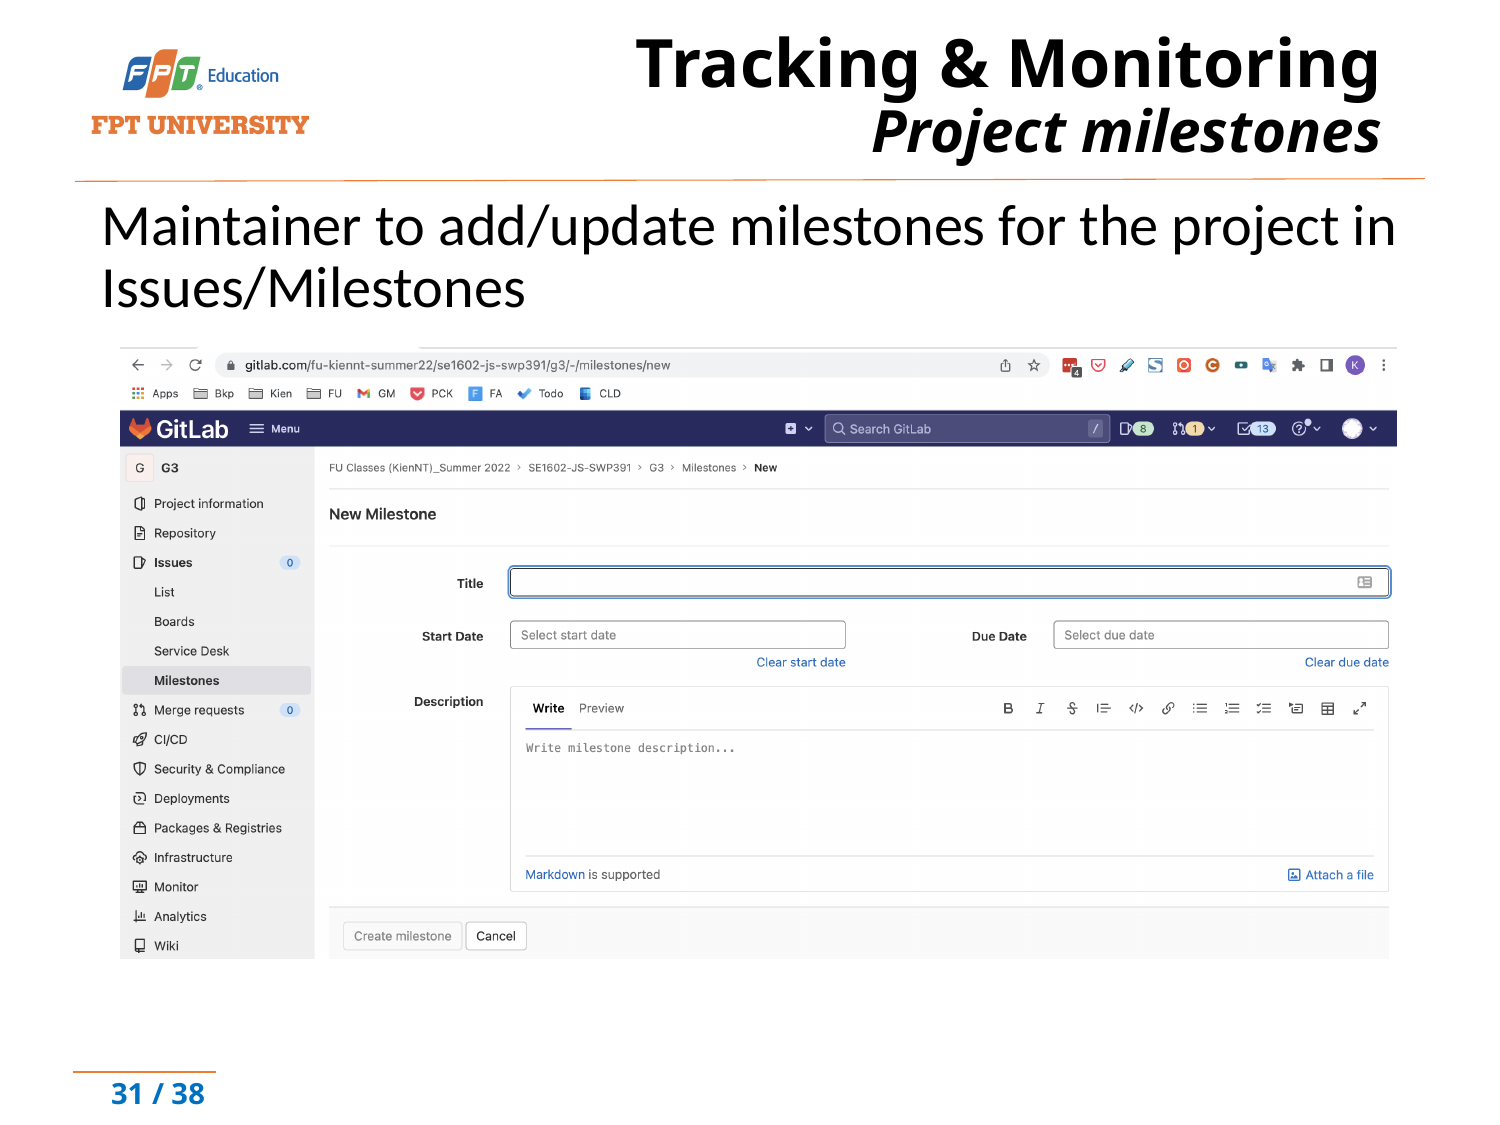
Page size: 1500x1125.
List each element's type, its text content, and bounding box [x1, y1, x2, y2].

picture [120, 347, 1397, 959]
picture [77, 25, 103, 156]
list Maintainer to add/update milestones for the project in Issues/Milestones [86, 187, 1422, 1014]
title Tracking & Monitoring Project milestones [103, 13, 1397, 182]
